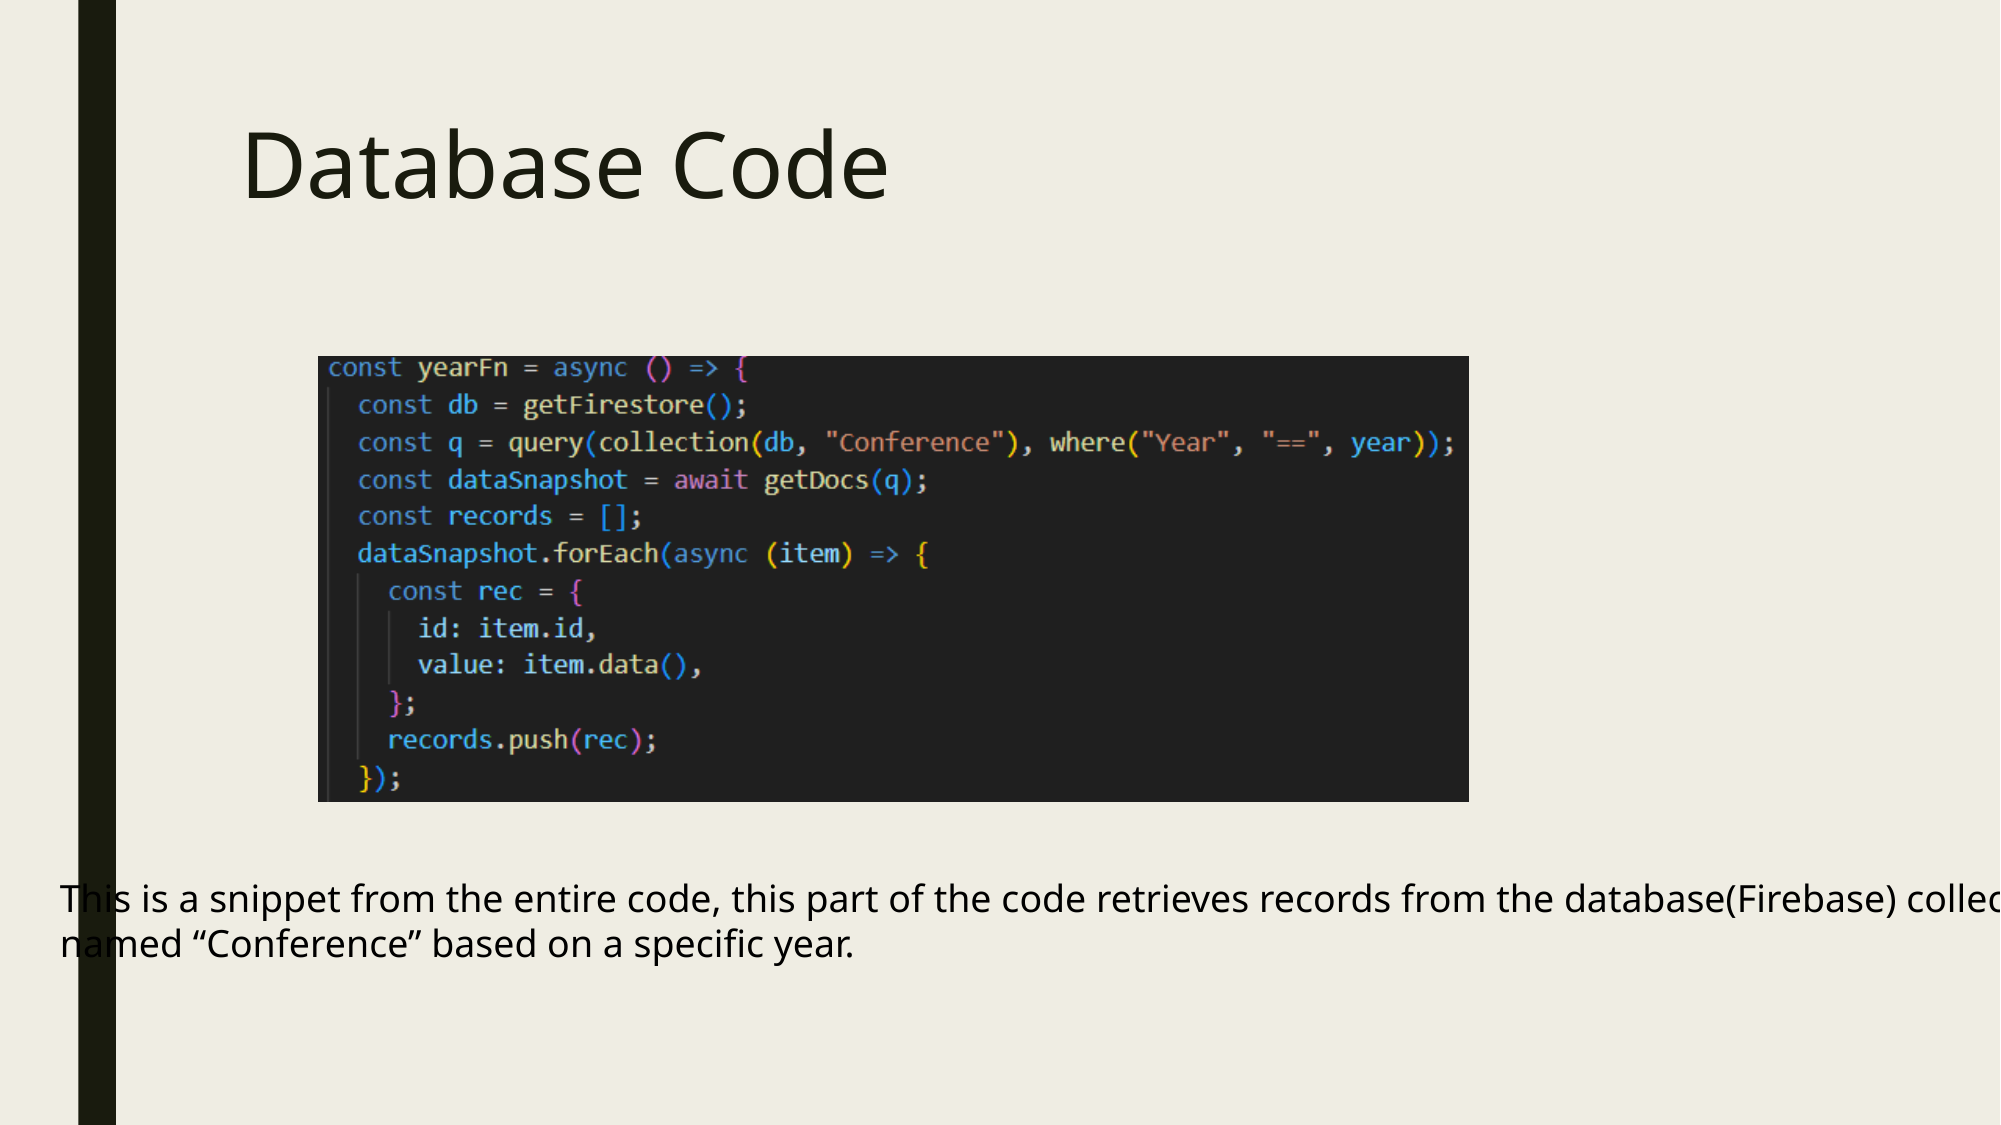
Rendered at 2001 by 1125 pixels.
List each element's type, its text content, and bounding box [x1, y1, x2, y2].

title Database Code [225, 112, 1800, 357]
text_box This is a snippet from the entire code, this part of the code retrieves records from the database(Firebase) collection named “Conference” based on a specific year. [44, 867, 2000, 972]
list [318, 356, 1469, 802]
